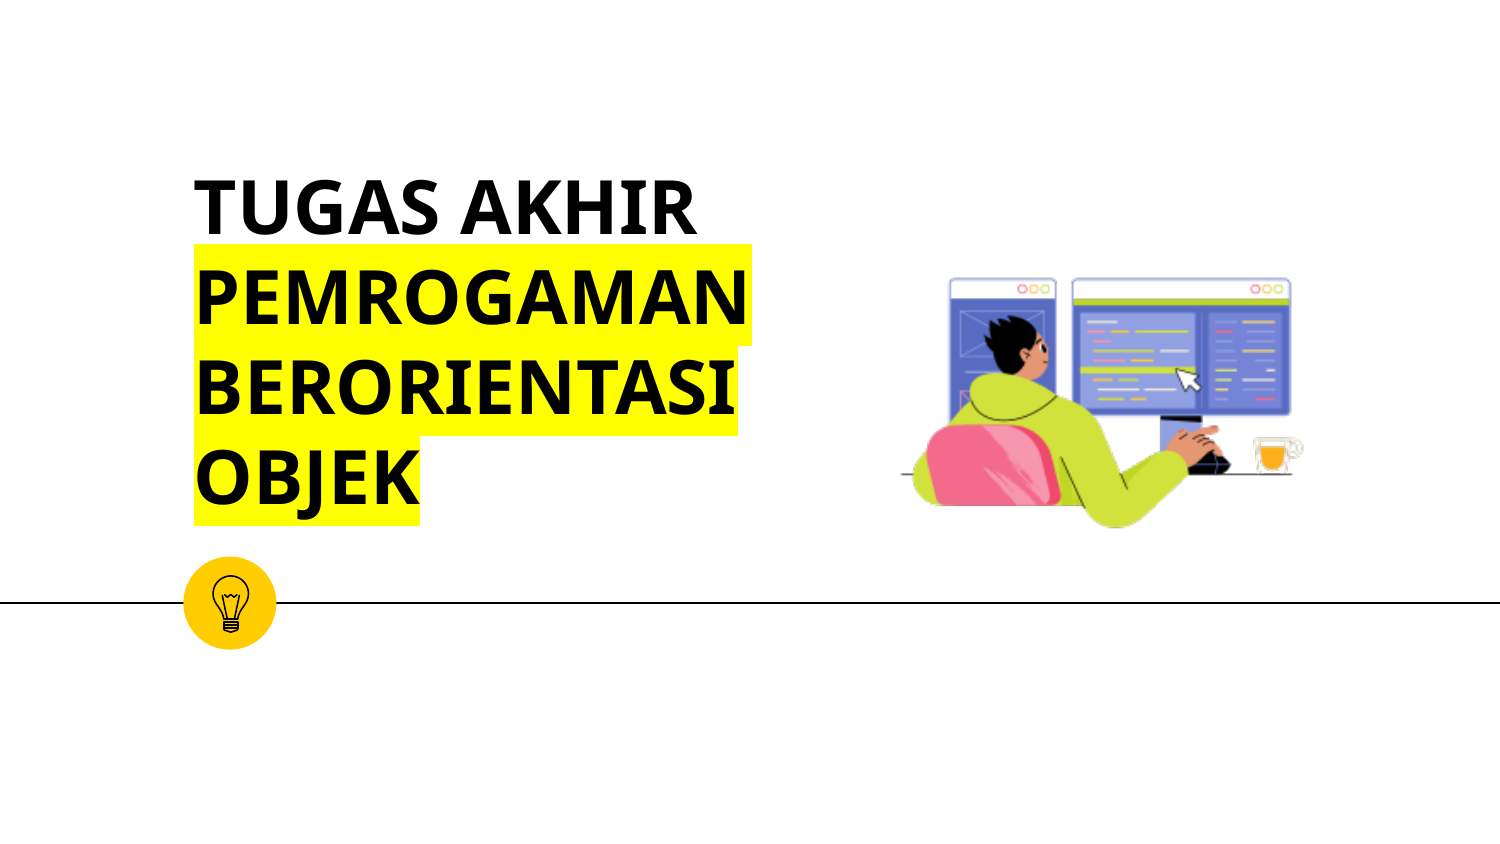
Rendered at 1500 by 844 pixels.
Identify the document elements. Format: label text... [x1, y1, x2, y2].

picture [887, 263, 1322, 535]
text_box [212, 575, 249, 633]
title TUGAS AKHIR PEMROGAMAN BERORIENTASI OBJEK [178, 240, 921, 535]
